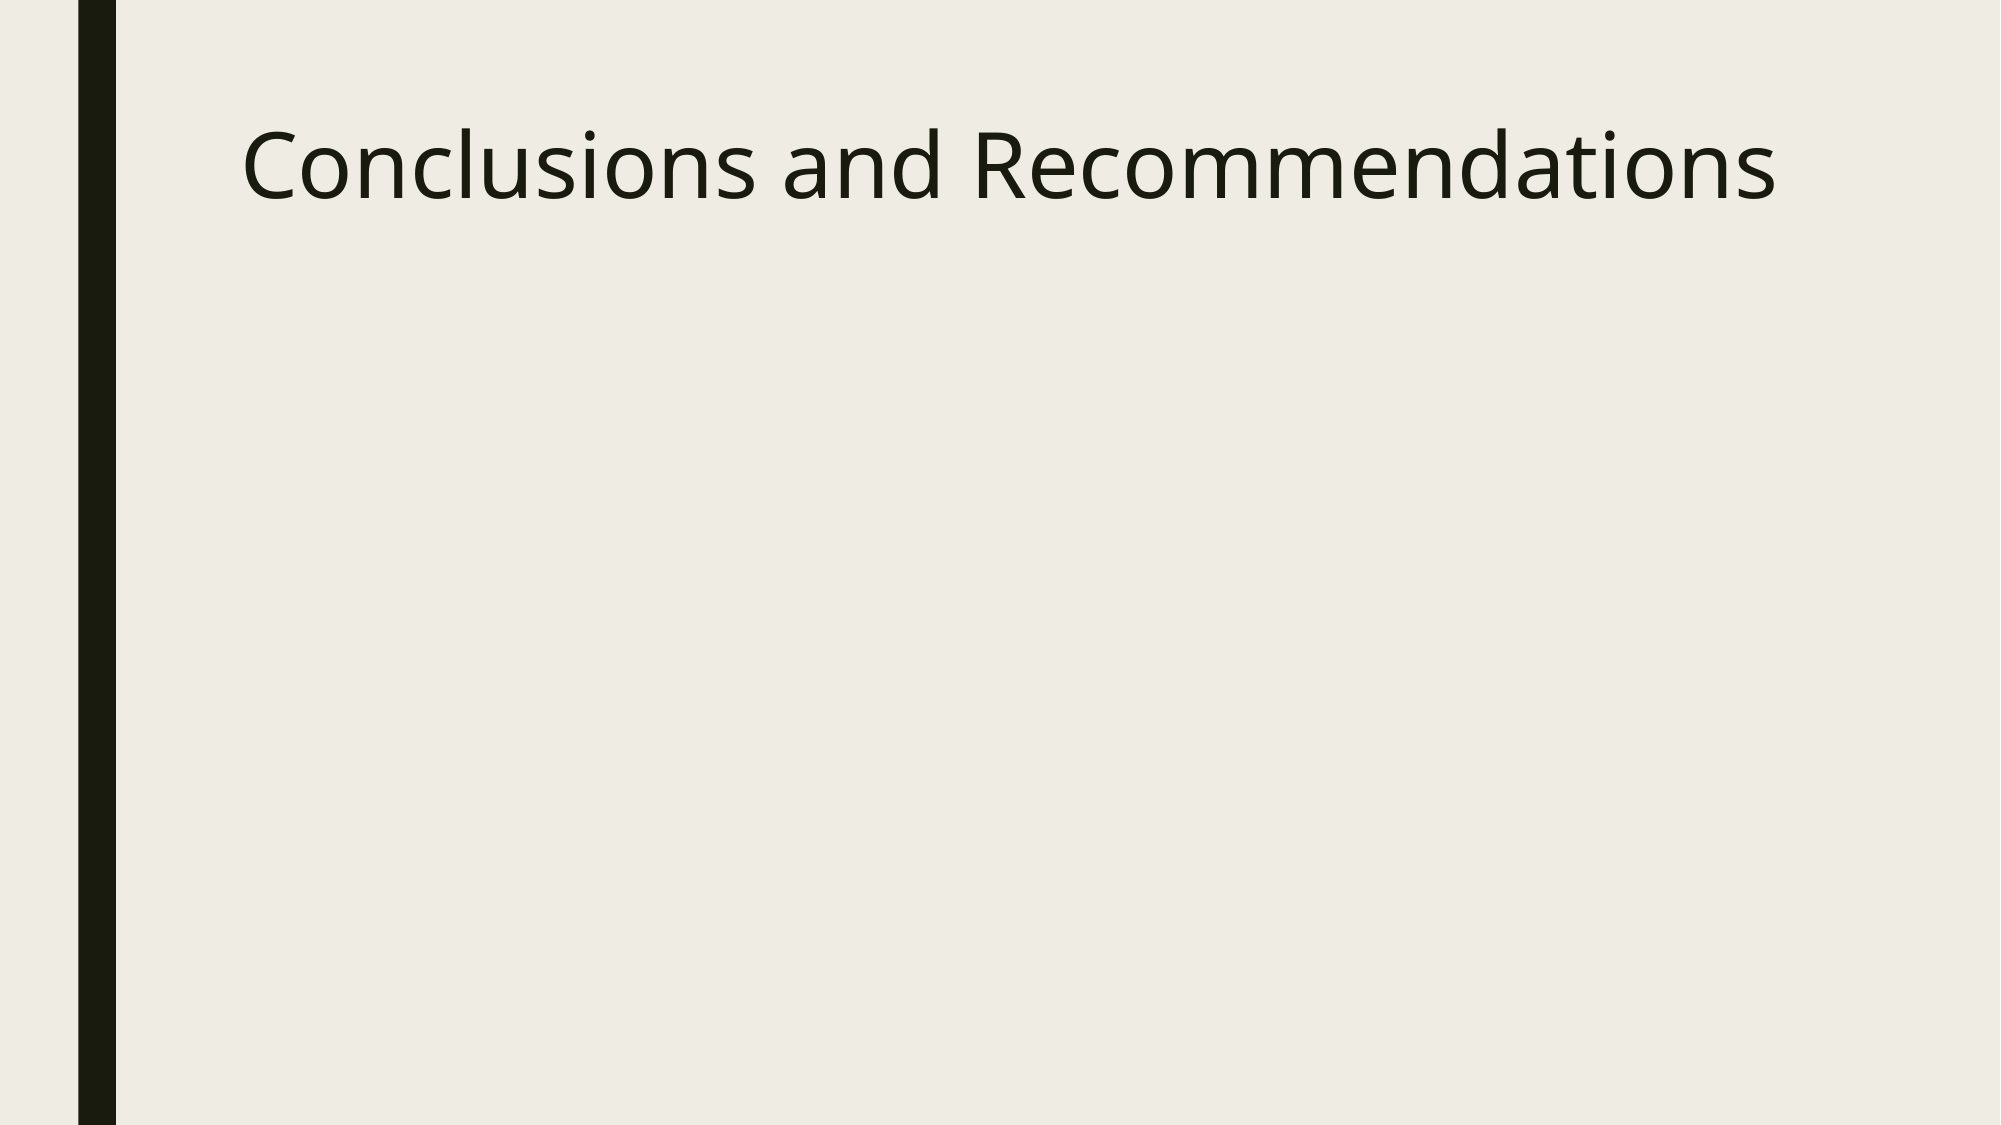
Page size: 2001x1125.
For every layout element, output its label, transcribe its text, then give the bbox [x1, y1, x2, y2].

title Conclusions and Recommendations [225, 112, 1800, 357]
